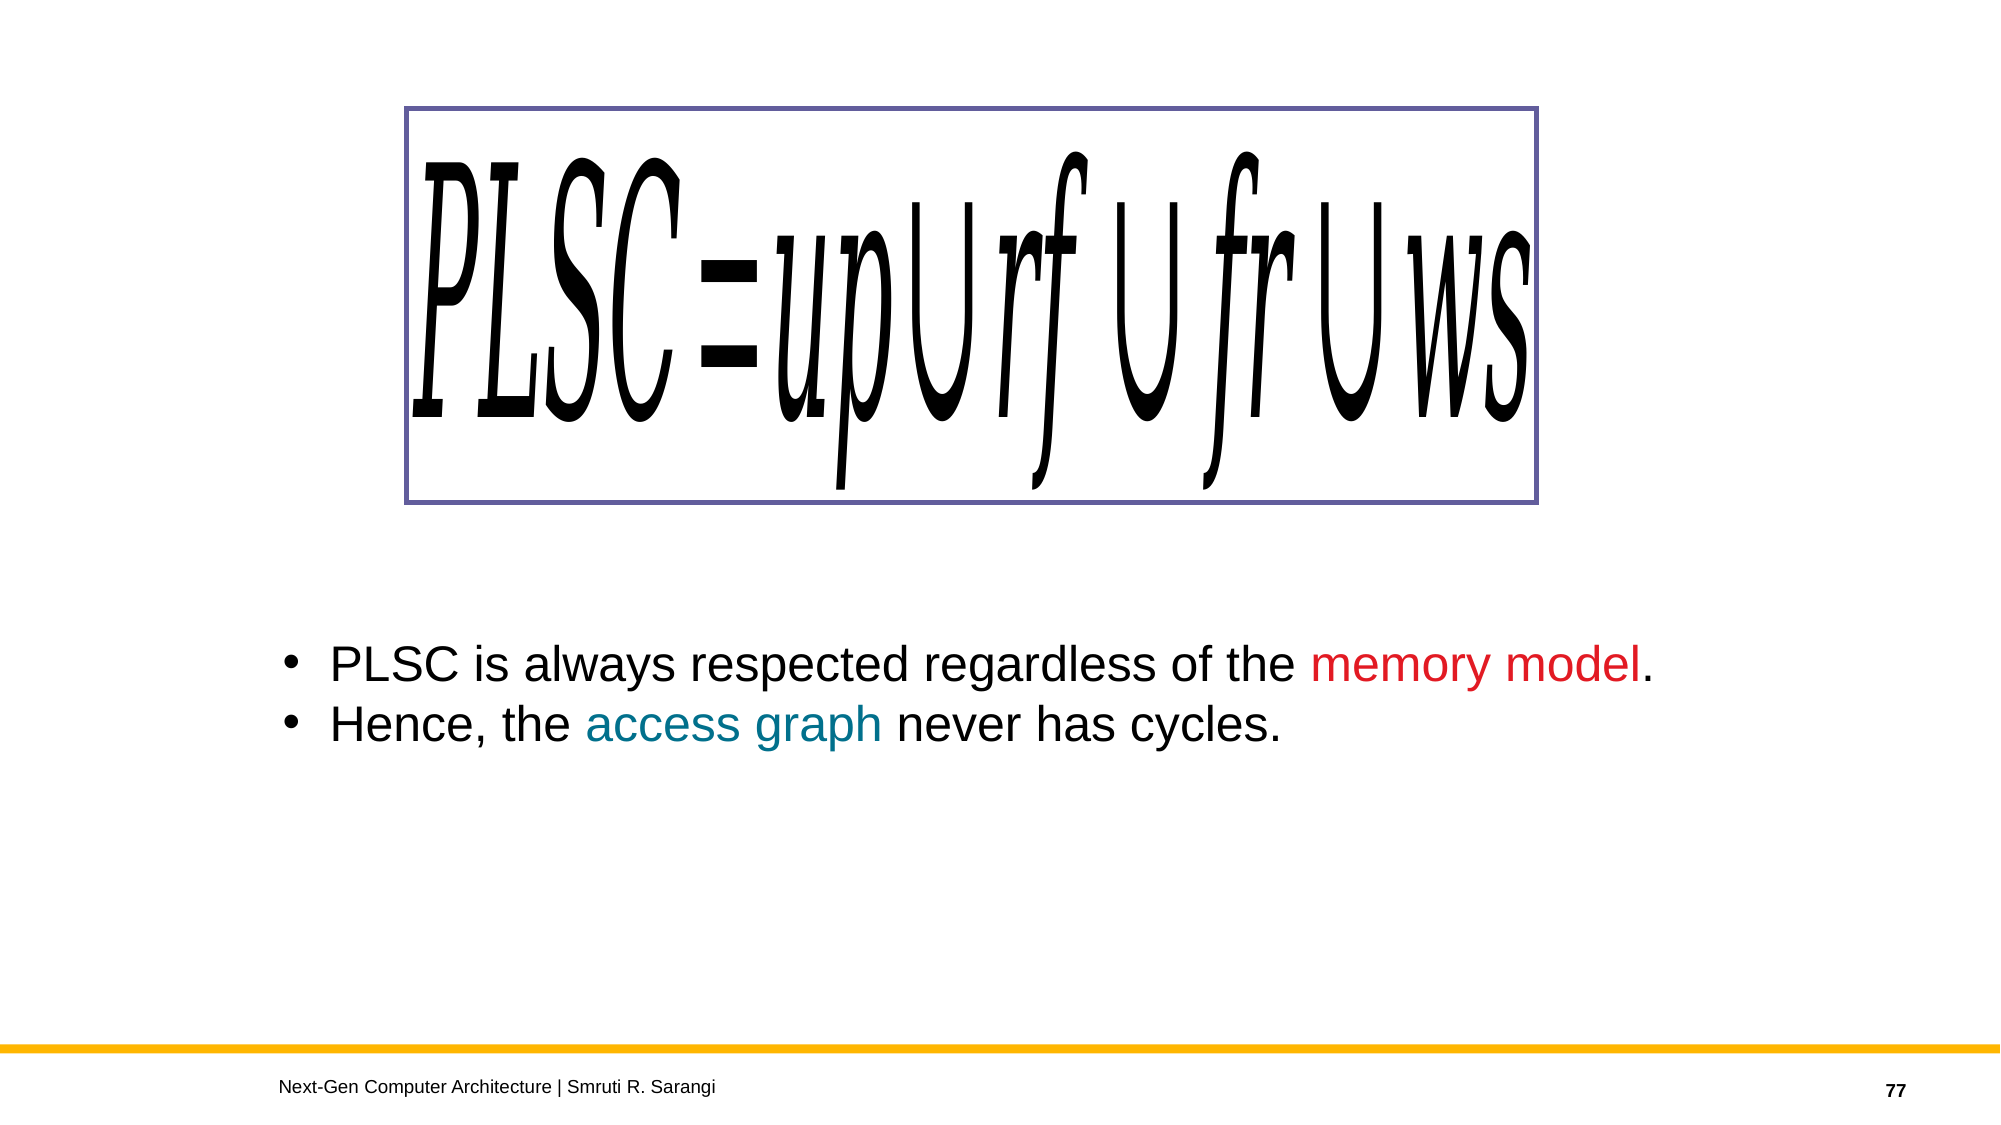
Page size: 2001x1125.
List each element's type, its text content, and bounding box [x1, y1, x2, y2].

footer Next-Gen Computer Architecture | Smruti R. Sarangi [263, 1067, 1464, 1105]
text_box PLSC is always respected regardless of the memory model. Hence, the access graph never has cycles. [267, 624, 1733, 760]
slide_number 77 [1711, 1071, 1922, 1109]
